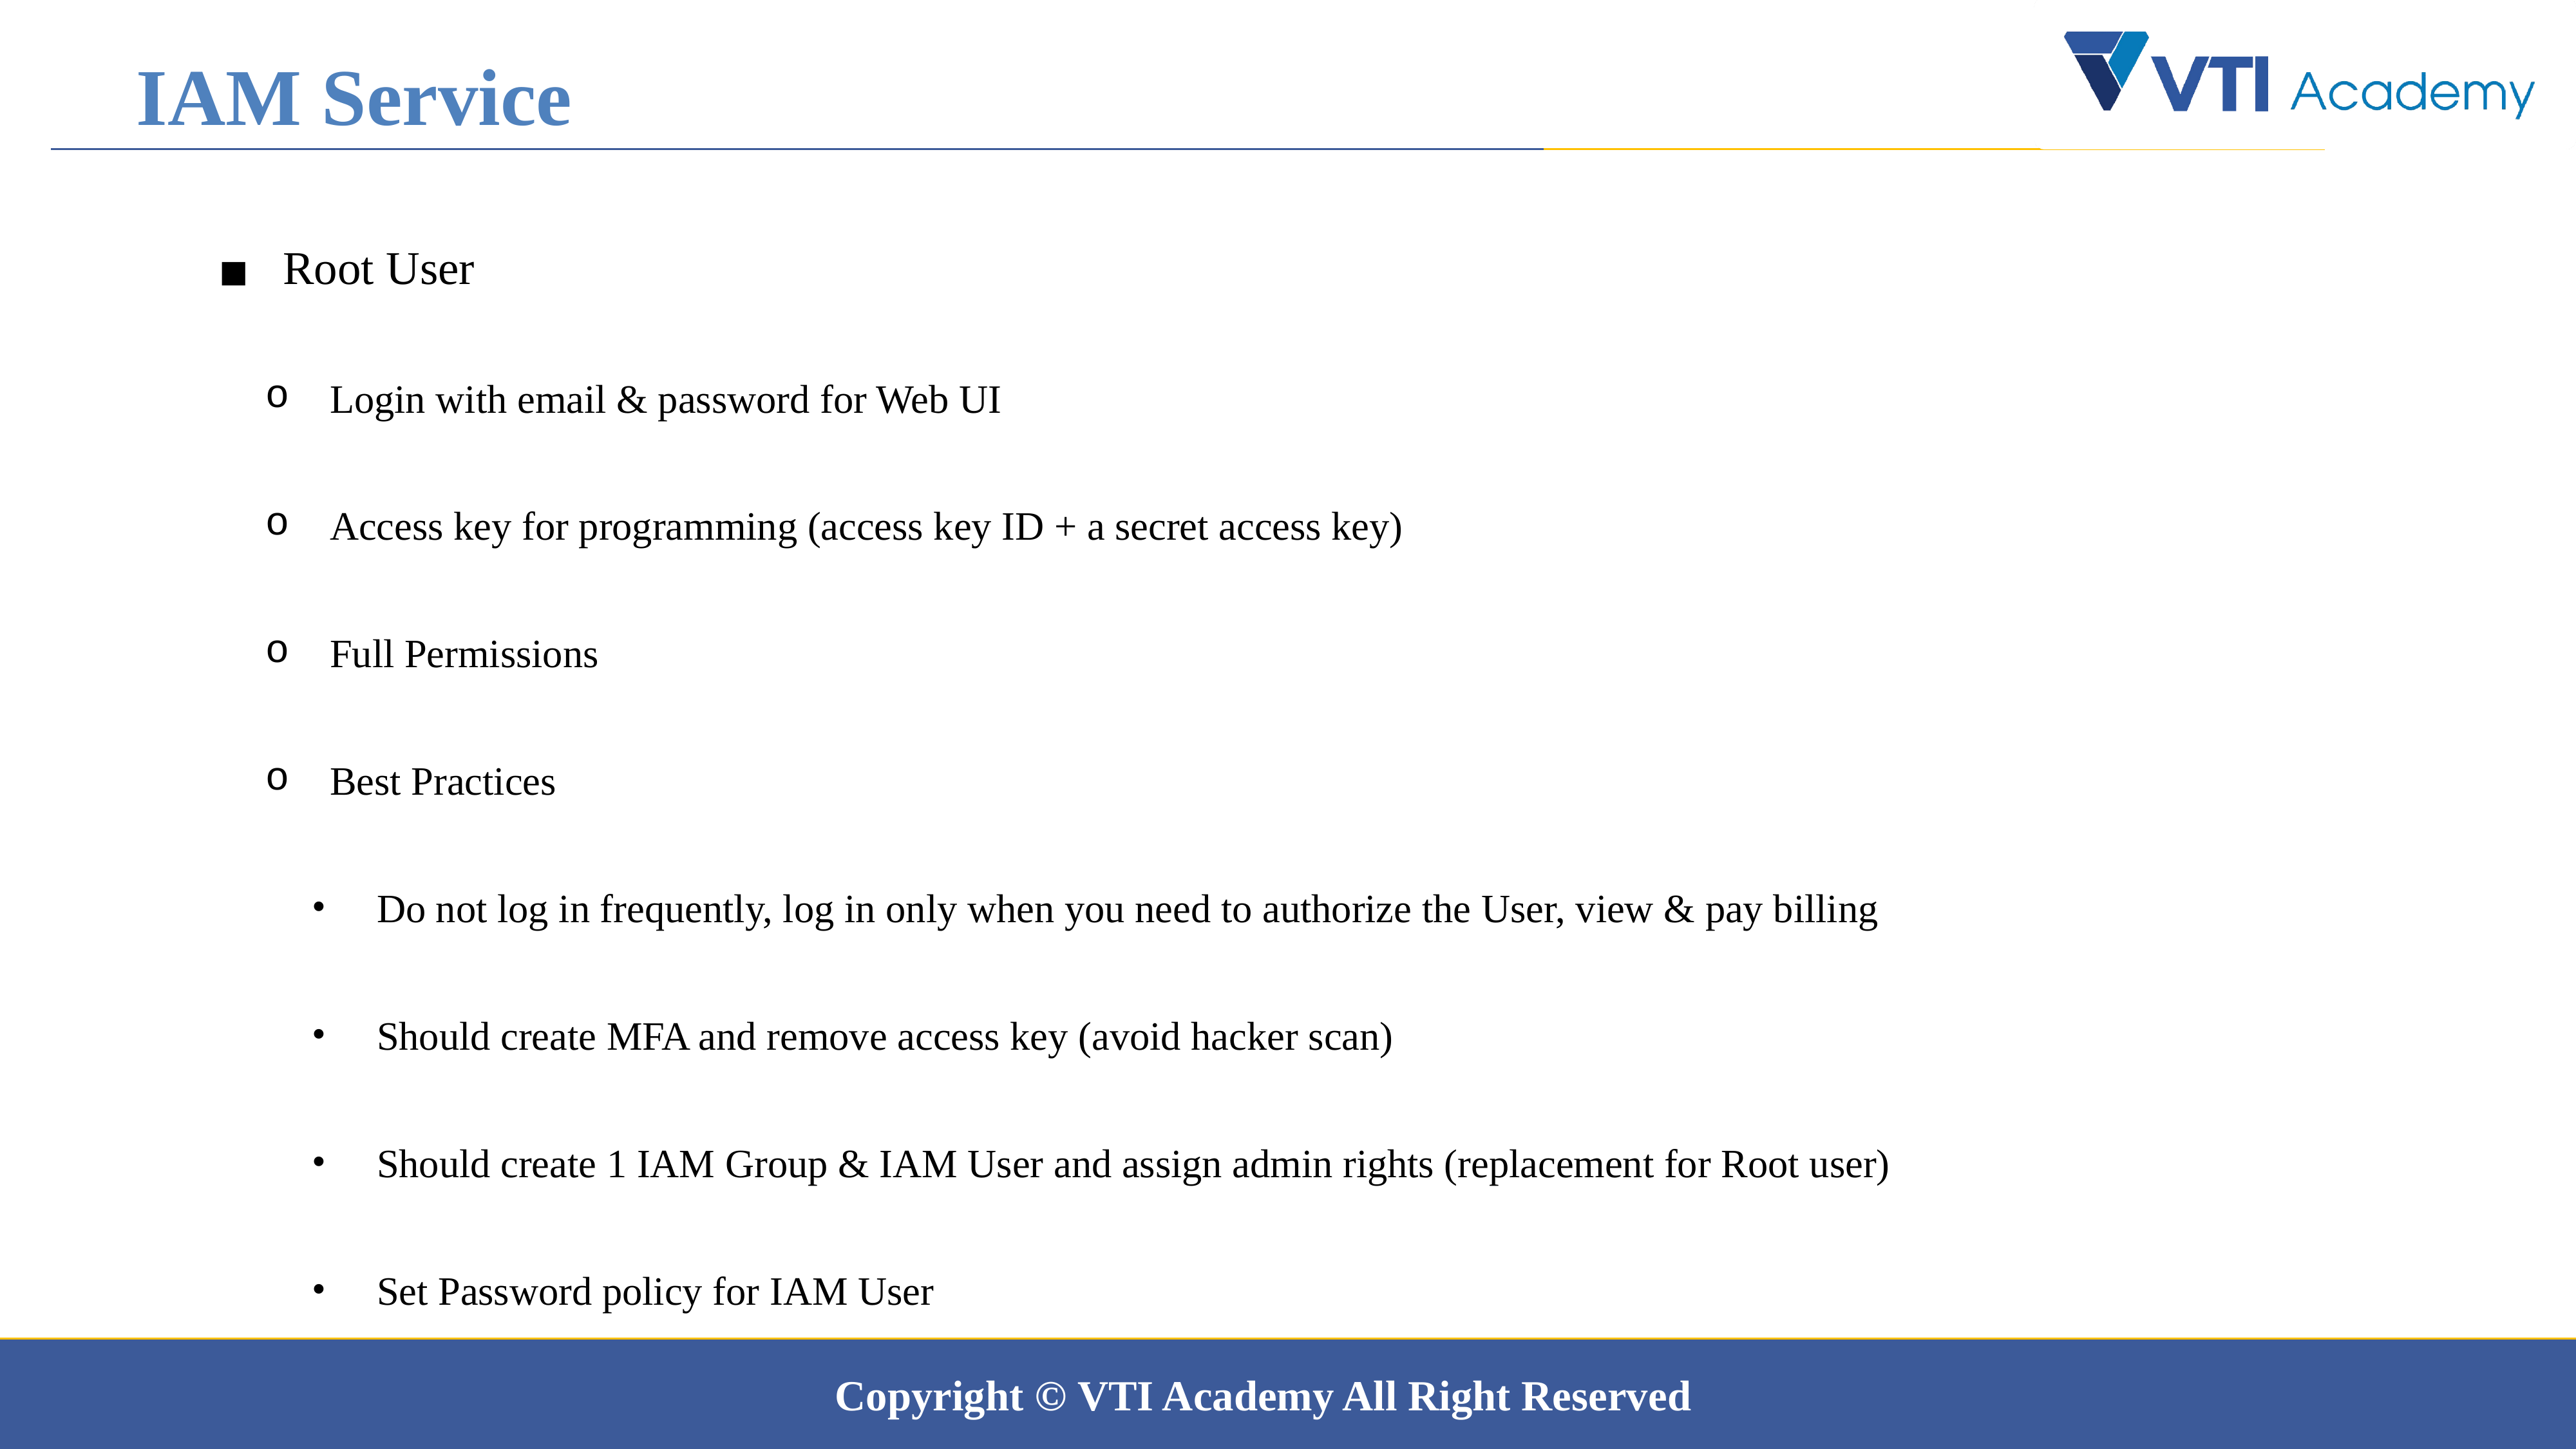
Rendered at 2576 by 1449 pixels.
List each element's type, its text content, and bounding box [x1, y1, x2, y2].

picture [2034, 0, 2576, 149]
text_box IAM Service [126, 60, 1329, 126]
text_box Root User Login with email & password for Web UI Access key for programming (access key ID + a secret access key) Full Permissions Best Practices Do not log in frequently, log in only when you need to authorize the User, view & pay billing Should create MFA and remove access key (avoid hacker scan) Should create 1 IAM Group & IAM User and assign admin rights (replacement for Root user) Set Password policy for IAM User [115, 232, 2488, 1347]
